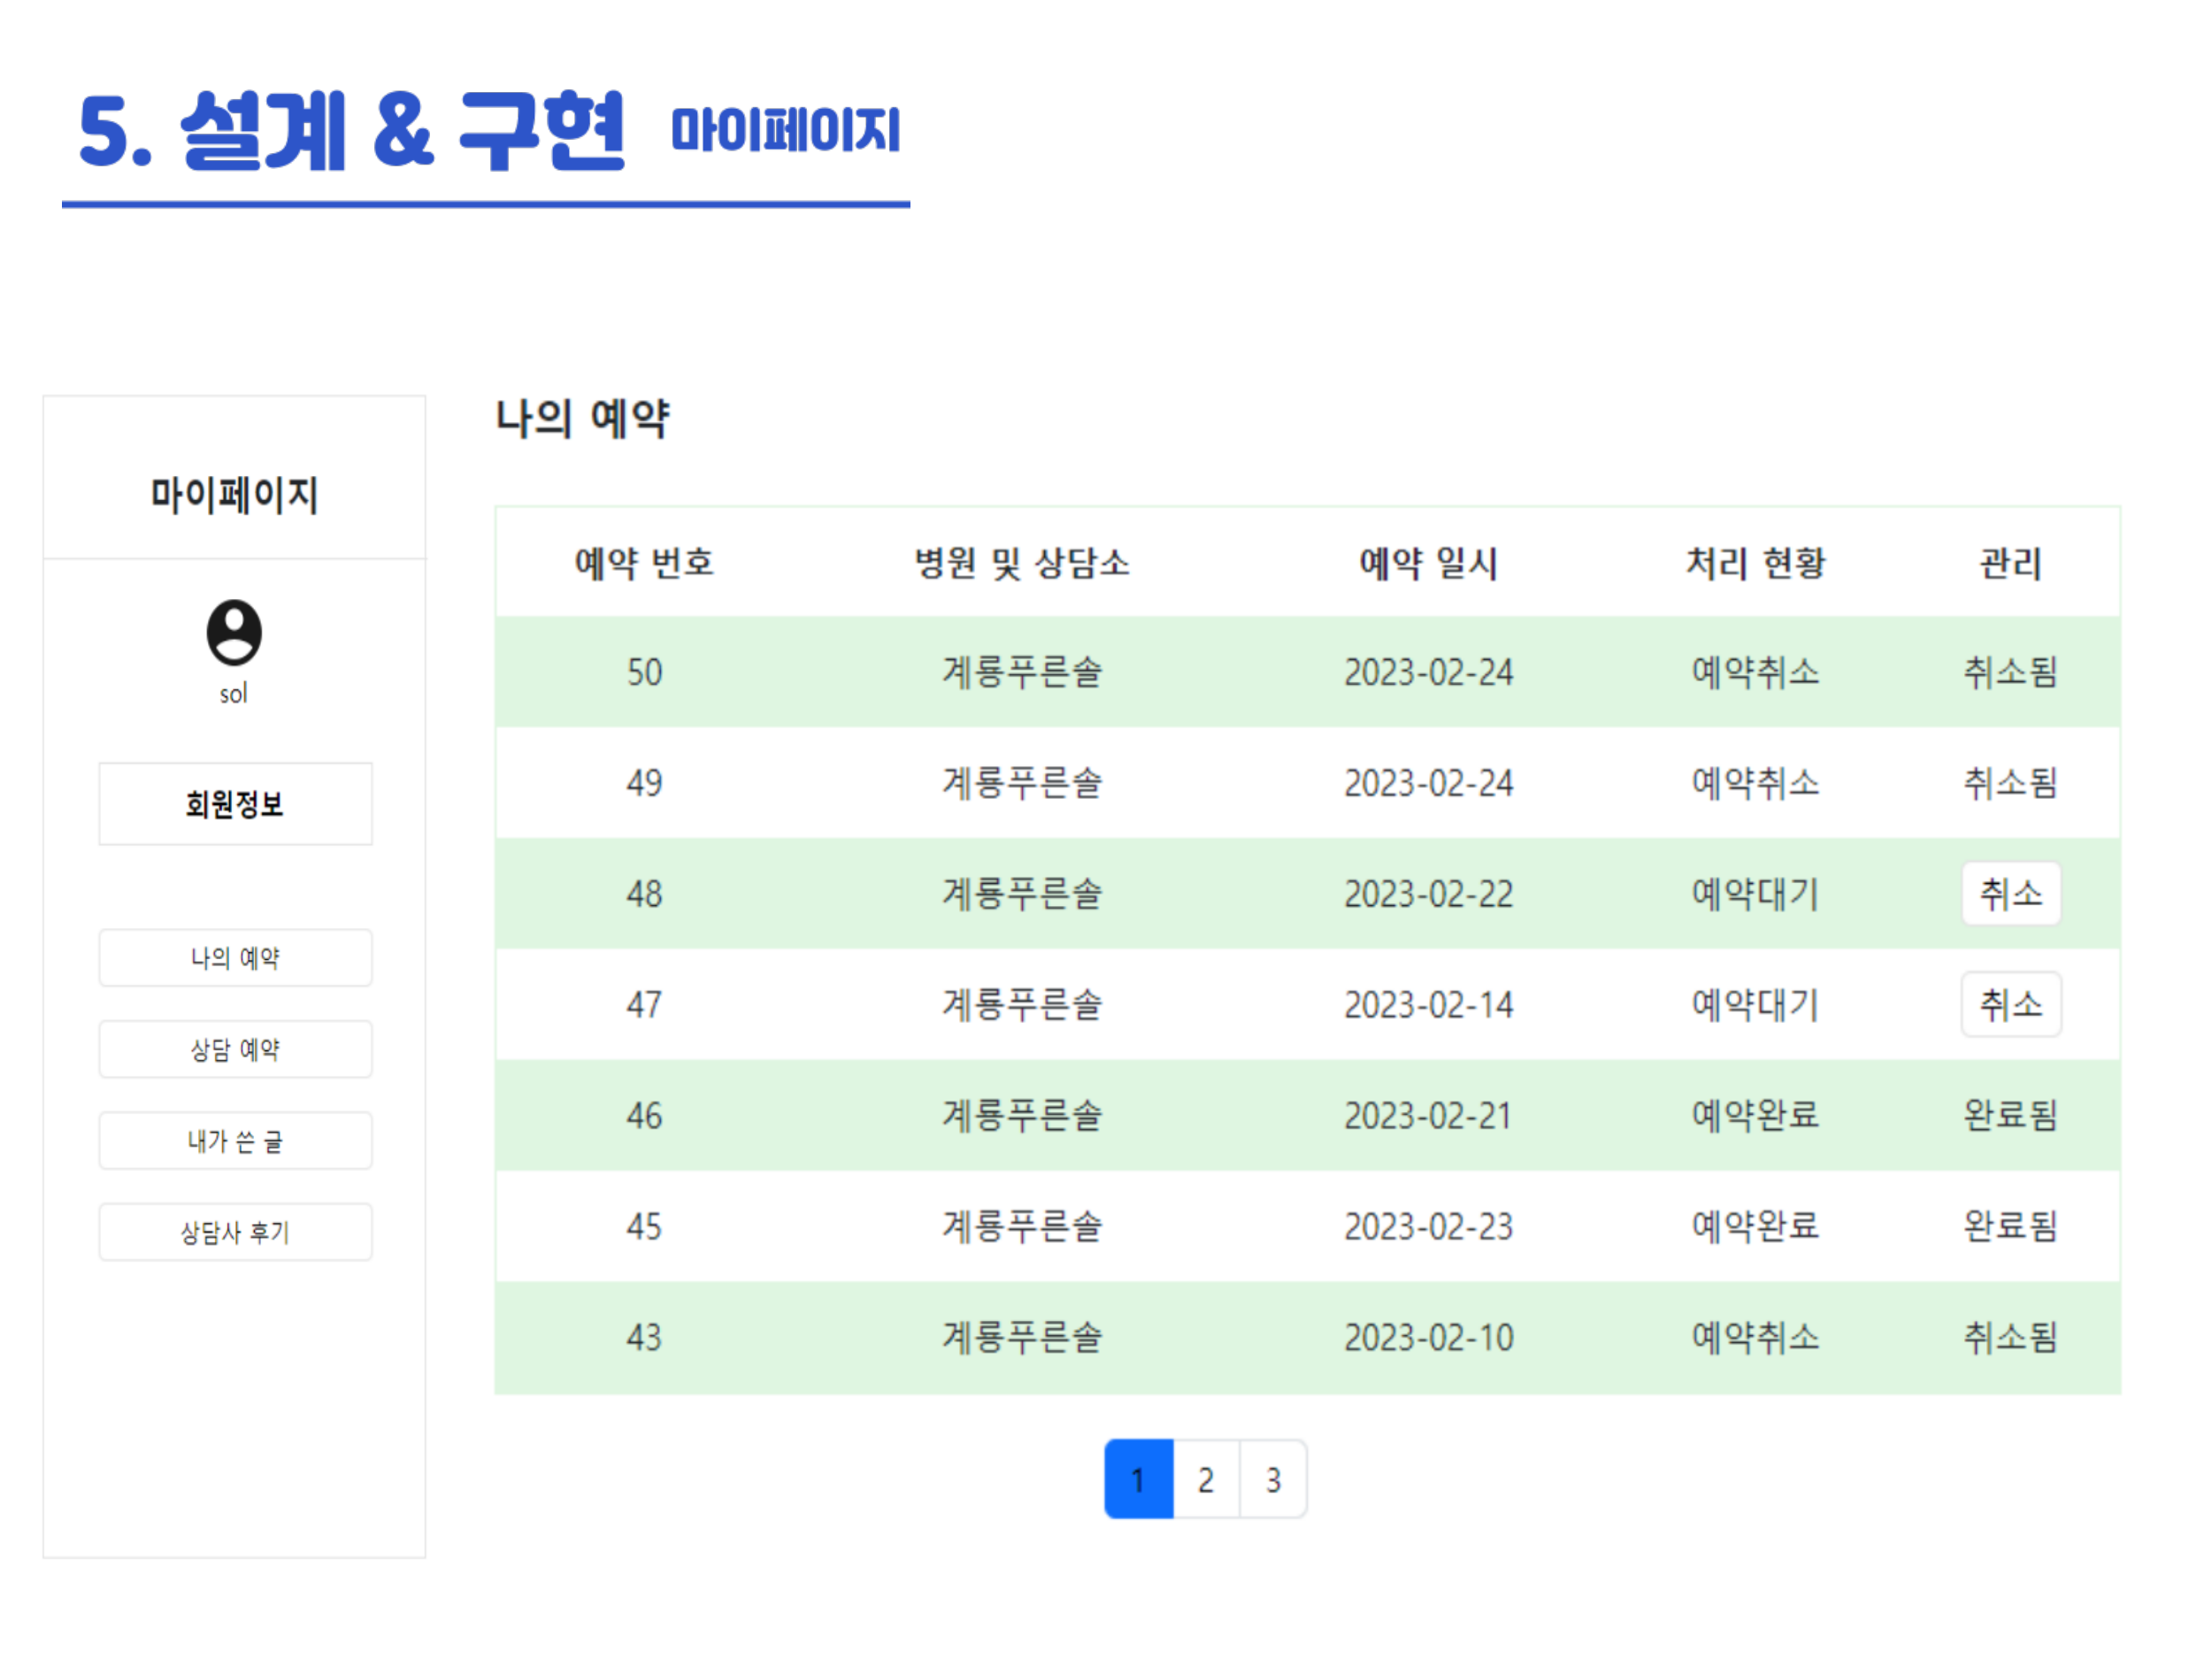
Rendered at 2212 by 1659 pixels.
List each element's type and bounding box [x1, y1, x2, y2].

text_box [466, 377, 2163, 1586]
text_box [31, 377, 442, 1586]
picture [61, 59, 920, 211]
text_box [62, 191, 910, 219]
